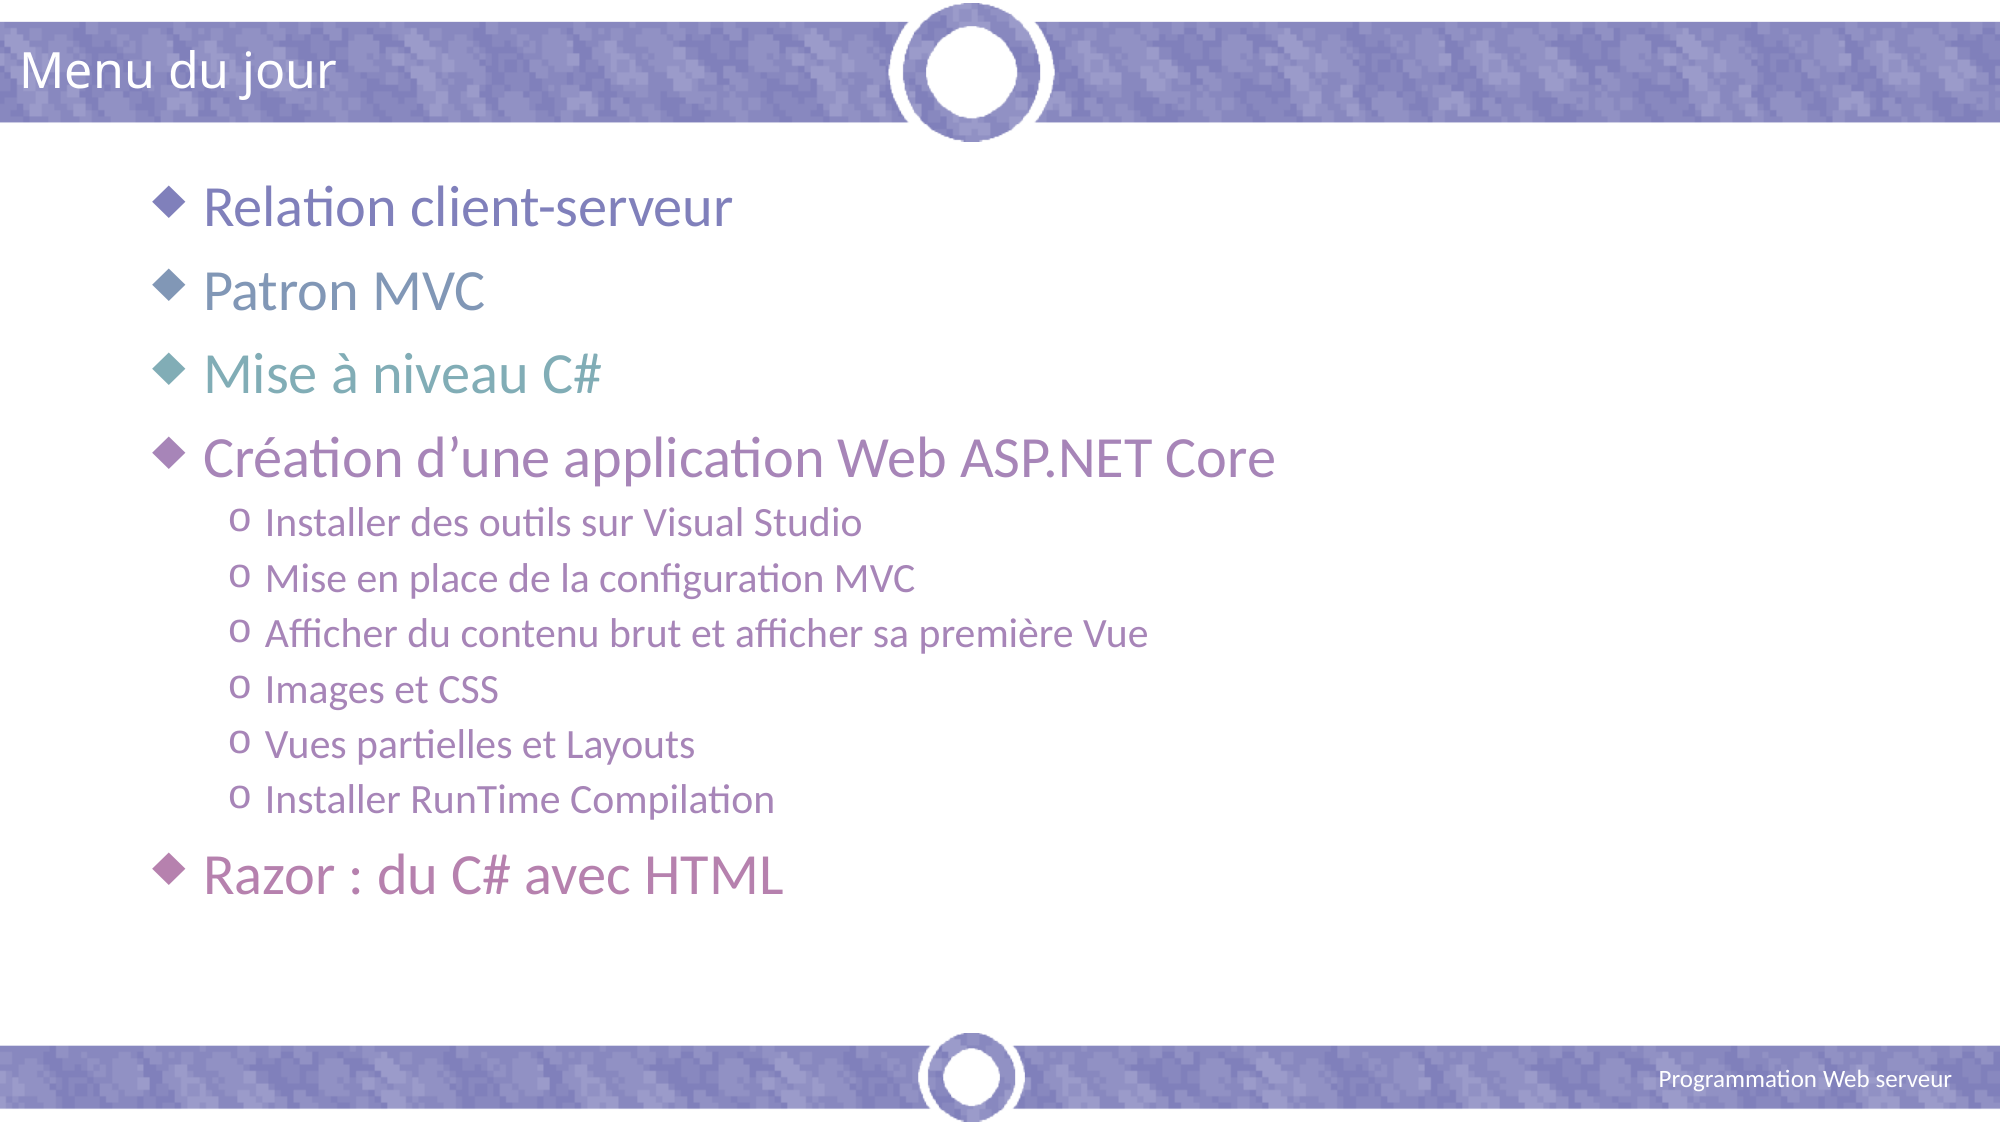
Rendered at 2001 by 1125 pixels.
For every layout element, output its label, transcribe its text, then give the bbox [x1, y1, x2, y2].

picture [0, 3, 2000, 142]
title Menu du jour [4, 22, 884, 123]
picture [0, 1033, 2000, 1122]
list Relation client-serveur Patron MVC Mise à niveau C# Création d’une application Web ASP.NET Core Installer des outils sur Visual Studio Mise en place de la configuration MVC Afficher du contenu brut et afficher sa première Vue Images et CSS Vues partielles et Layouts Installer RunTime Compilation Razor : du C# avec HTML [137, 168, 1863, 1014]
